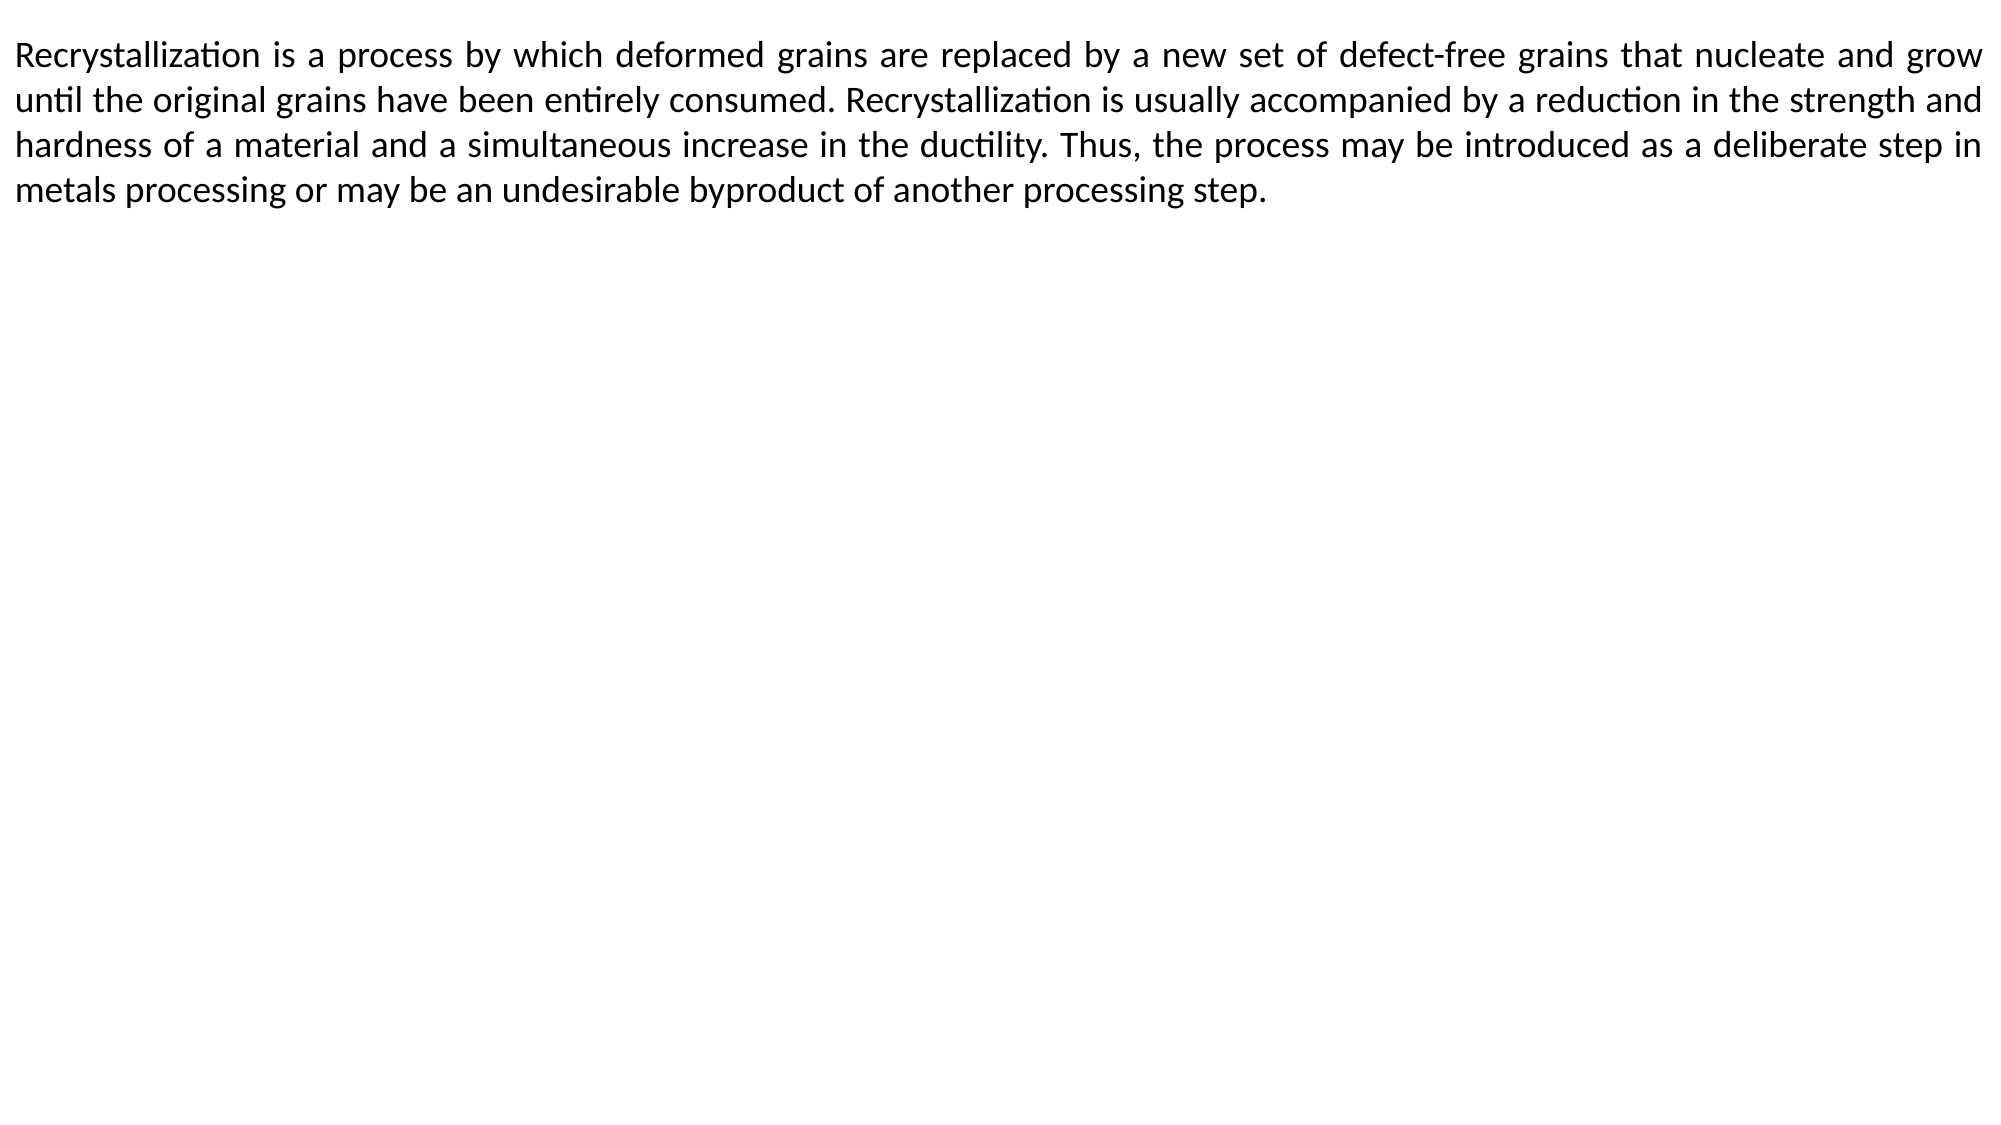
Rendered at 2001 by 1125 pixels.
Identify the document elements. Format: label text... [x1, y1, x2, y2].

text_box Recrystallization is a process by which deformed grains are replaced by a new set of defect-free grains that nucleate and grow until the original grains have been entirely consumed. Recrystallization is usually accompanied by a reduction in the strength and hardness of a material and a simultaneous increase in the ductility. Thus, the process may be introduced as a deliberate step in metals processing or may be an undesirable byproduct of another processing step. [0, 23, 2000, 218]
